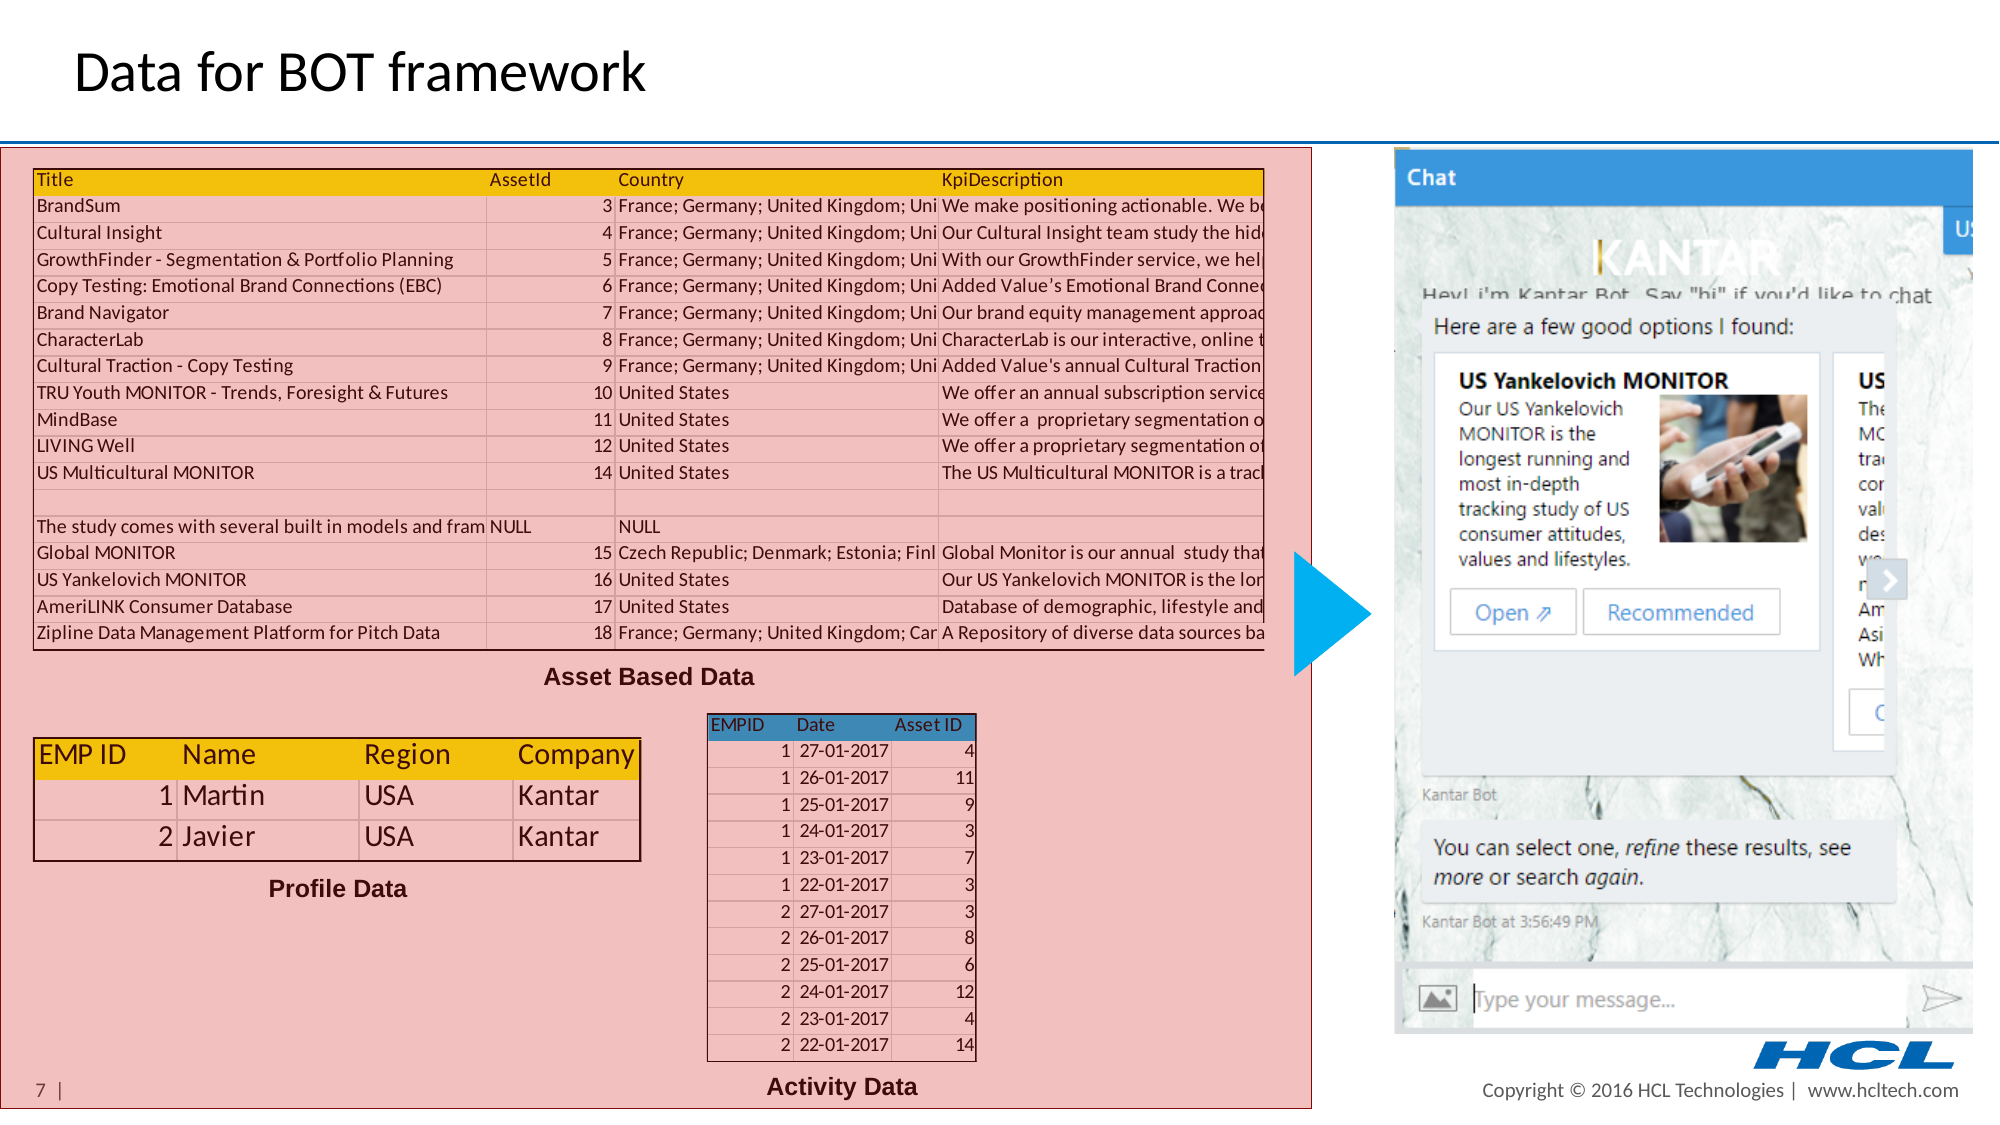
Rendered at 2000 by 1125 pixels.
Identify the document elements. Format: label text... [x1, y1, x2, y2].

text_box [706, 713, 979, 1109]
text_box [32, 737, 644, 912]
title Data for BOT framework [66, 9, 1933, 128]
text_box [32, 168, 1266, 699]
text_box [1294, 551, 1372, 676]
picture [1394, 147, 1973, 1082]
text_box [0, 147, 1312, 1109]
